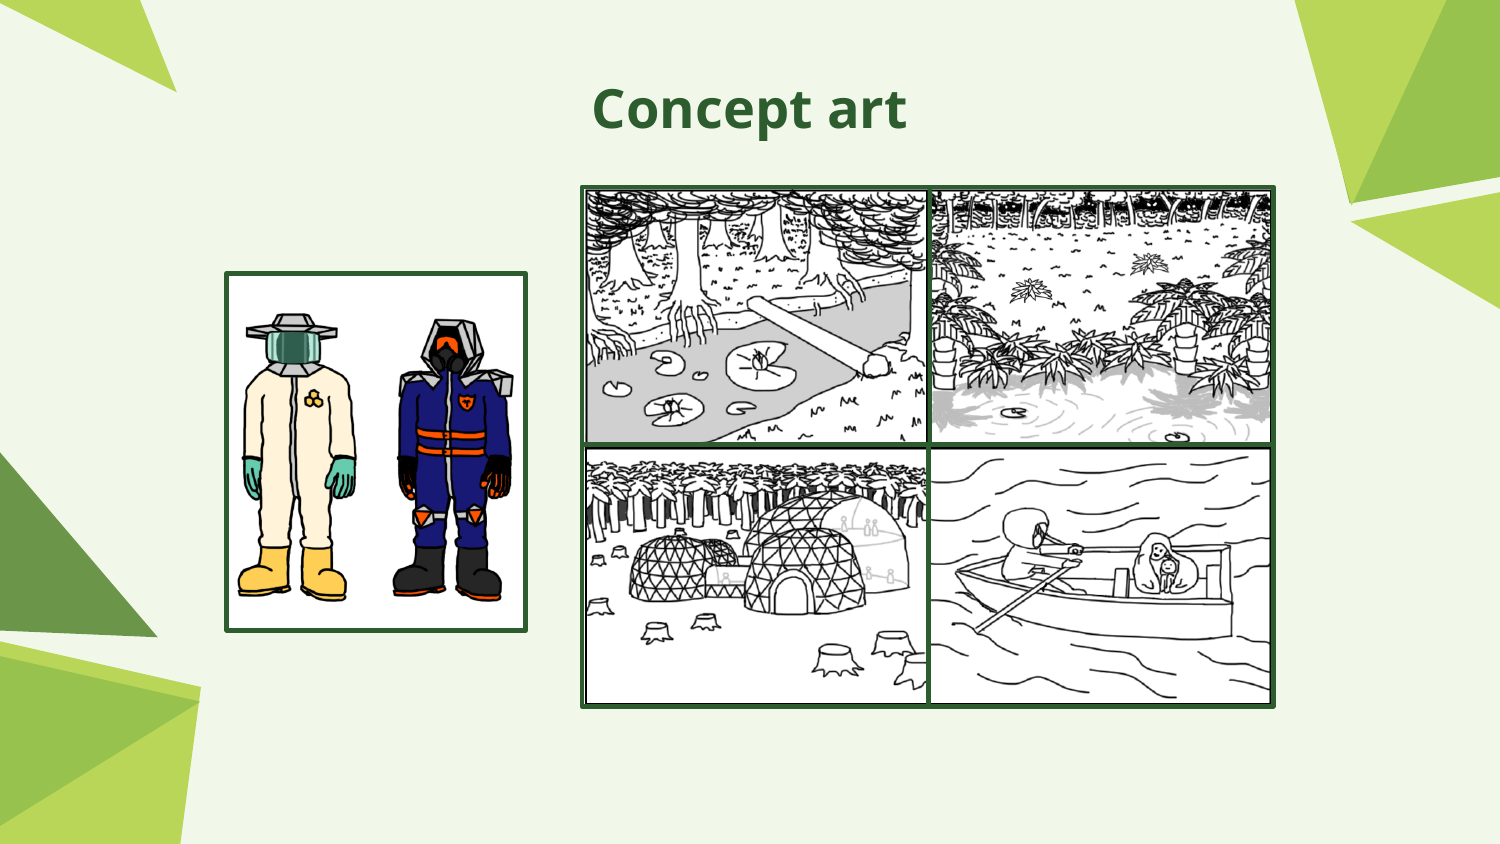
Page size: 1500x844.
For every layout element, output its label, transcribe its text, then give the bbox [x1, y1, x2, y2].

picture [228, 275, 524, 629]
title Concept art [523, 36, 977, 177]
picture [584, 188, 1272, 705]
